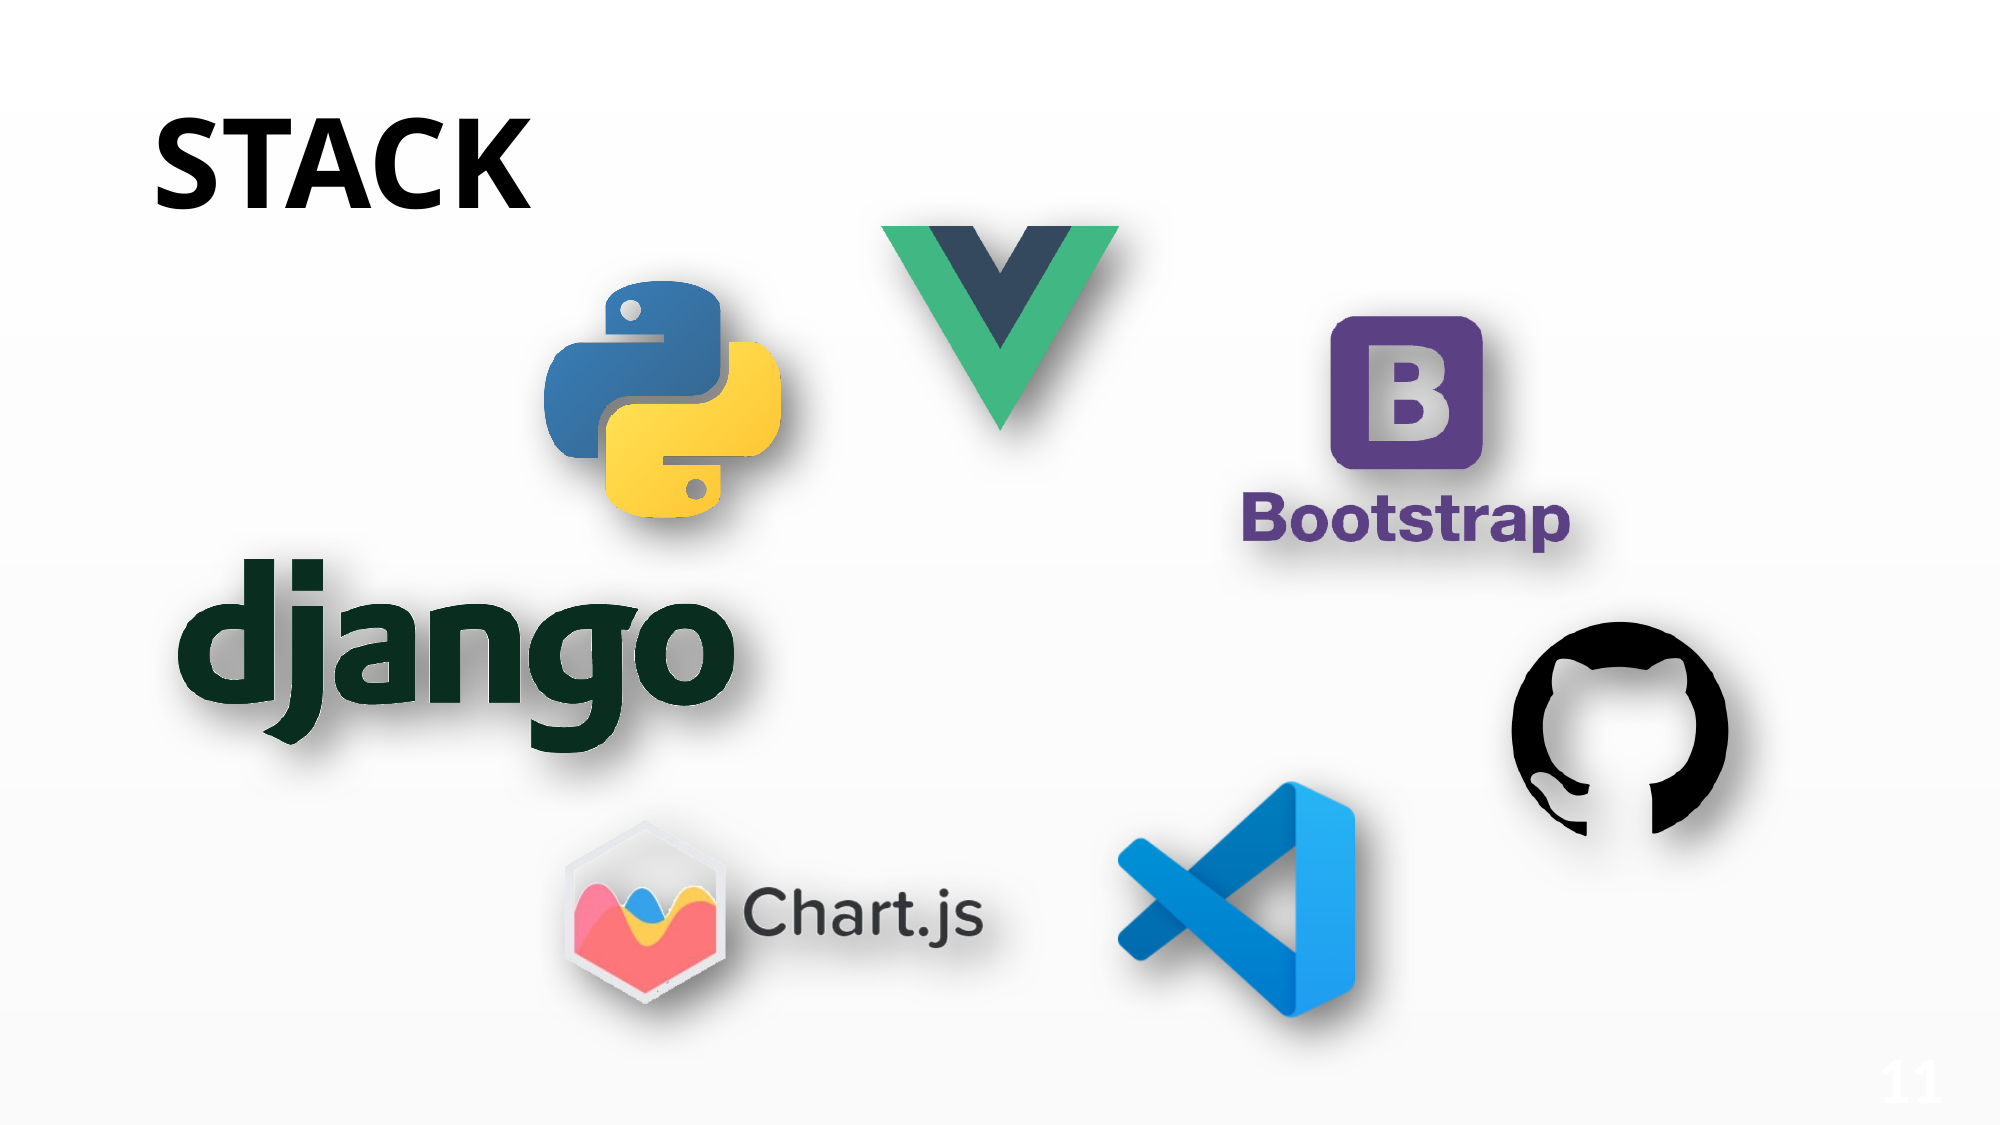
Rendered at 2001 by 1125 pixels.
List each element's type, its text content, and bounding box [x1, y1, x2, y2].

picture [1236, 316, 1576, 553]
title STACK [137, 59, 1863, 278]
picture [881, 210, 1119, 447]
picture [544, 281, 781, 518]
picture [178, 559, 734, 753]
picture [1501, 609, 1738, 846]
picture [545, 781, 1017, 1018]
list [1117, 781, 1355, 1018]
